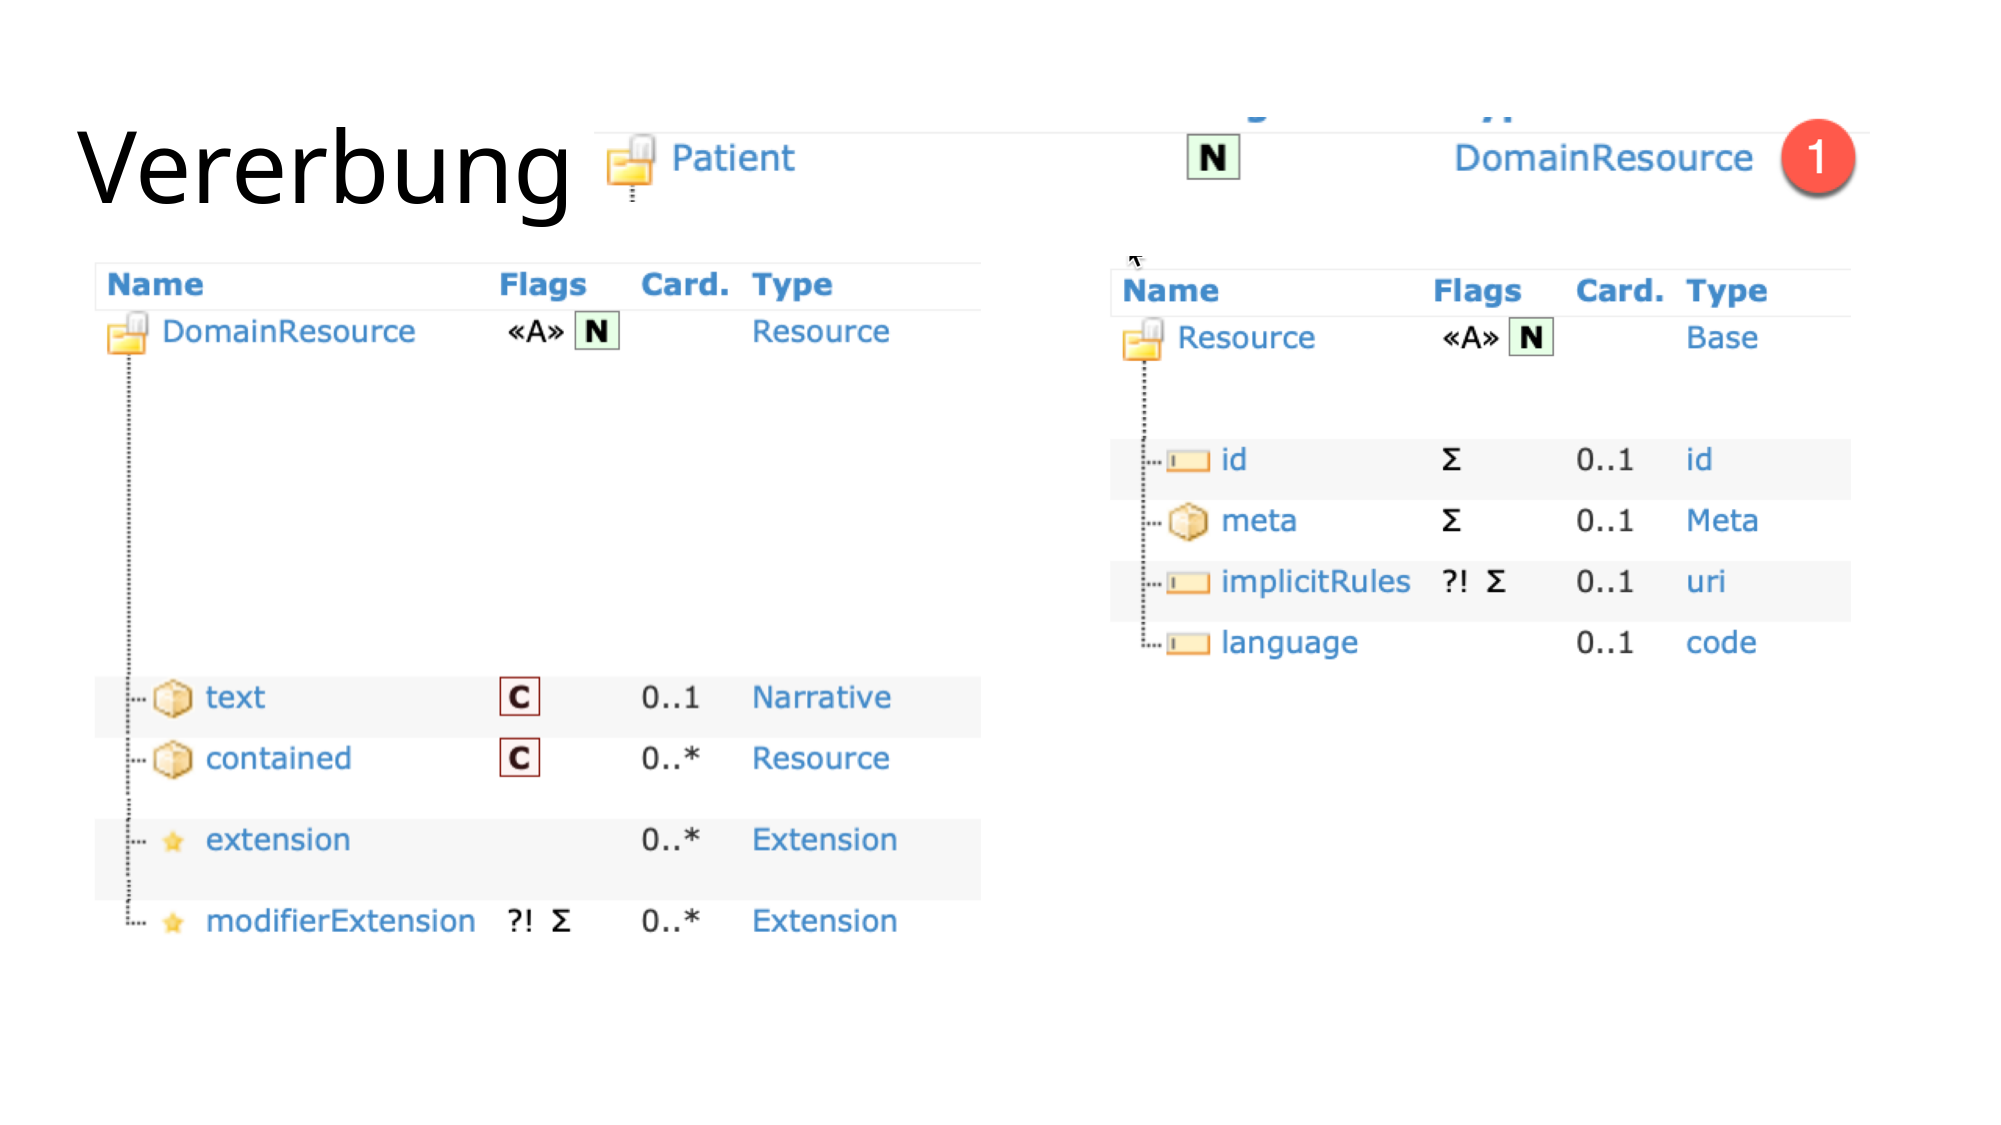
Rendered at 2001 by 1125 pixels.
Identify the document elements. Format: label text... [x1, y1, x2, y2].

picture [79, 256, 981, 963]
title Vererbung [62, 62, 1938, 280]
picture [1107, 256, 1851, 698]
picture [594, 117, 1870, 202]
